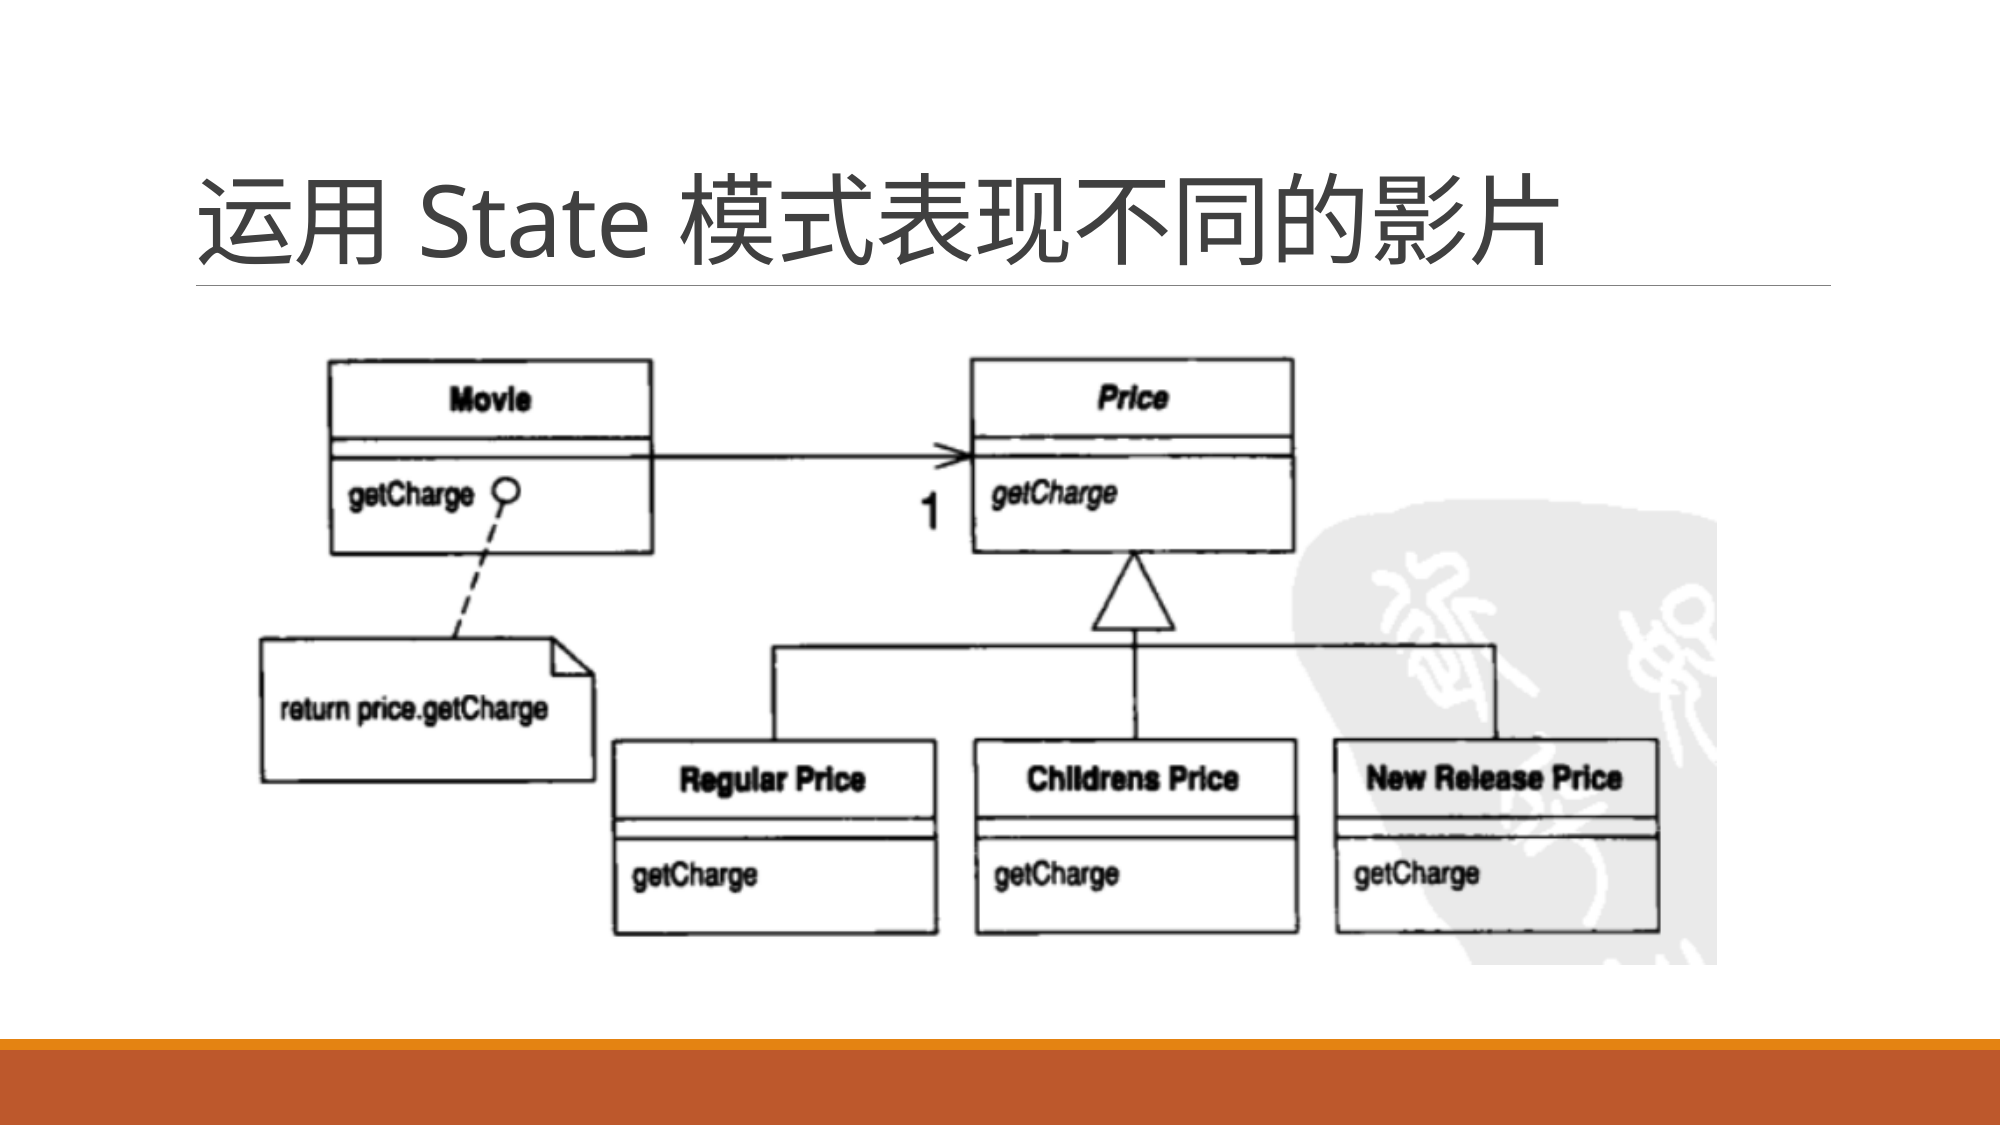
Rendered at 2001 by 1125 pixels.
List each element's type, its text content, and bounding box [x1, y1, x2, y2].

title 运用State模式表现不同的影片 [180, 47, 1830, 285]
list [179, 304, 1718, 965]
